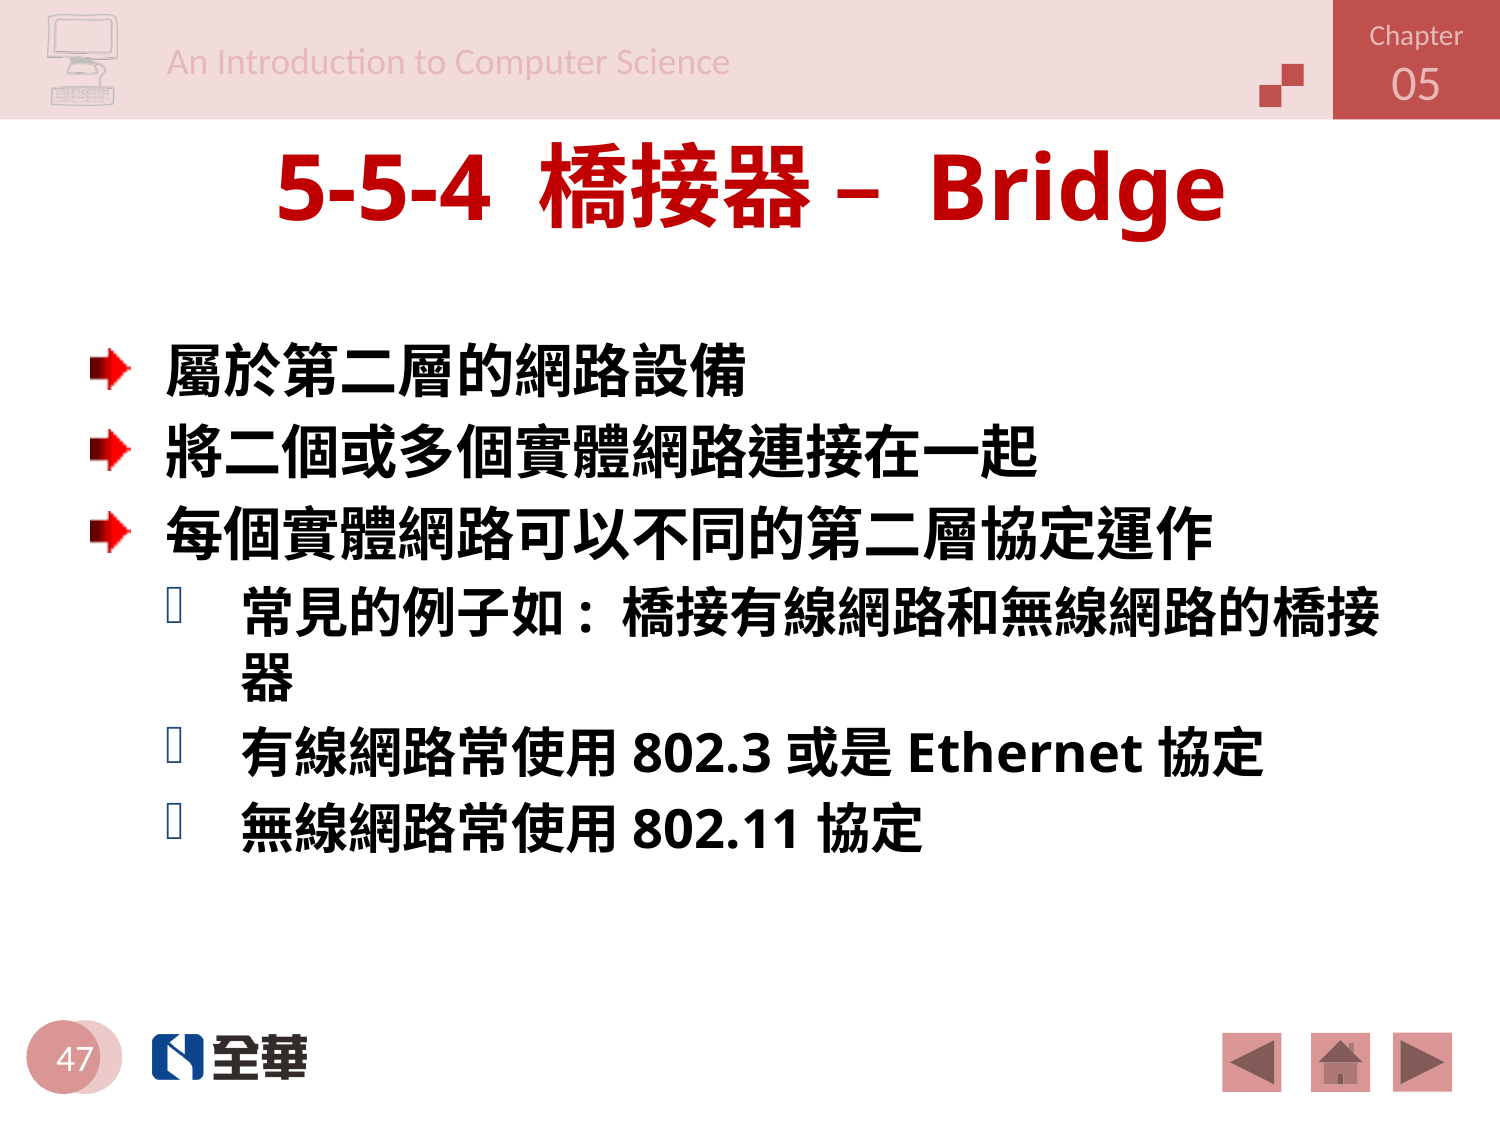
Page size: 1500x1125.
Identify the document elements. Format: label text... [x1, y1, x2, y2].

title 5-5-4 橋接器 – Bridge [76, 90, 1427, 278]
list 屬於第二層的網路設備 將二個或多個實體網路連接在一起 每個實體網路可以不同的第二層協定運作 常見的例子如: 橋接有線網路和無線網路的橋接器 有線網路常使用802.3或是Ethernet協定 無線網路常使用802.11協定 [75, 326, 1425, 1005]
picture [90, 348, 131, 390]
picture [152, 1034, 307, 1080]
picture [90, 511, 131, 553]
picture [90, 429, 131, 471]
picture [47, 14, 118, 106]
